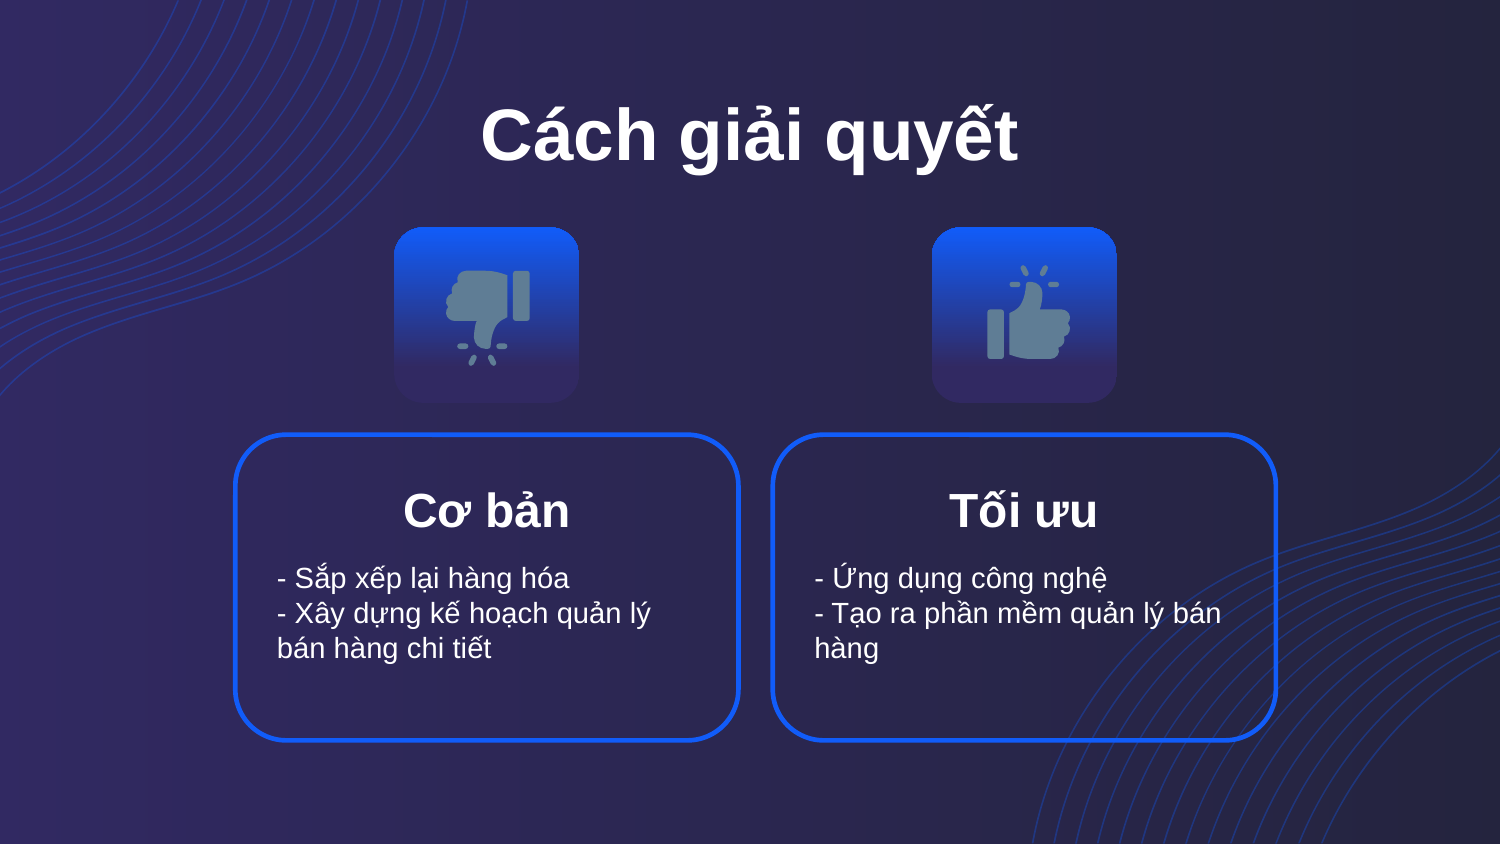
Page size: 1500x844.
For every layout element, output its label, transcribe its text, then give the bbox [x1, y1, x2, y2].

title Tối ưu [799, 464, 1250, 544]
subtitle - Ứng dụng công nghệ - Tạo ra phần mềm quản lý bán hàng [799, 544, 1250, 711]
title Cách giải quyết [118, 72, 1382, 167]
title Cơ bản [261, 464, 712, 544]
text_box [987, 264, 1073, 360]
subtitle - Sắp xếp lại hàng hóa - Xây dựng kế hoạch quản lý bán hàng chi tiết [261, 544, 712, 711]
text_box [443, 270, 530, 366]
